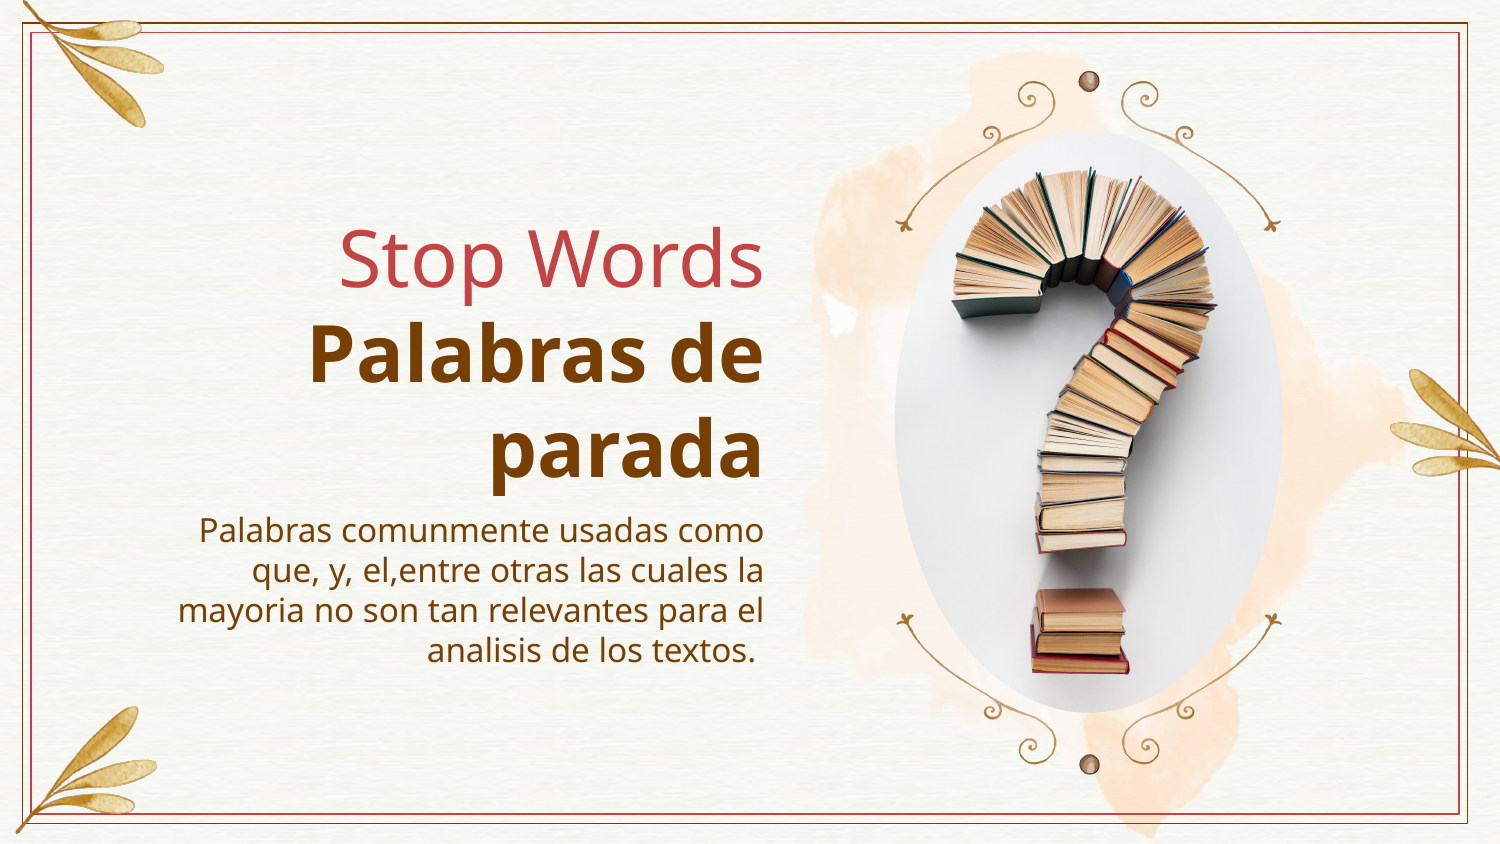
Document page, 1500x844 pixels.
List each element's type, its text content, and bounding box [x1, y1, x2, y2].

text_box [880, 66, 1296, 255]
picture [0, 0, 1500, 844]
title Stop Words Palabras de parada [116, 192, 781, 508]
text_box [881, 590, 1297, 779]
subtitle Palabras comunmente usadas como que, y, el,entre otras las cuales la mayoria no son tan relevantes para el analisis de los textos. [116, 508, 781, 671]
